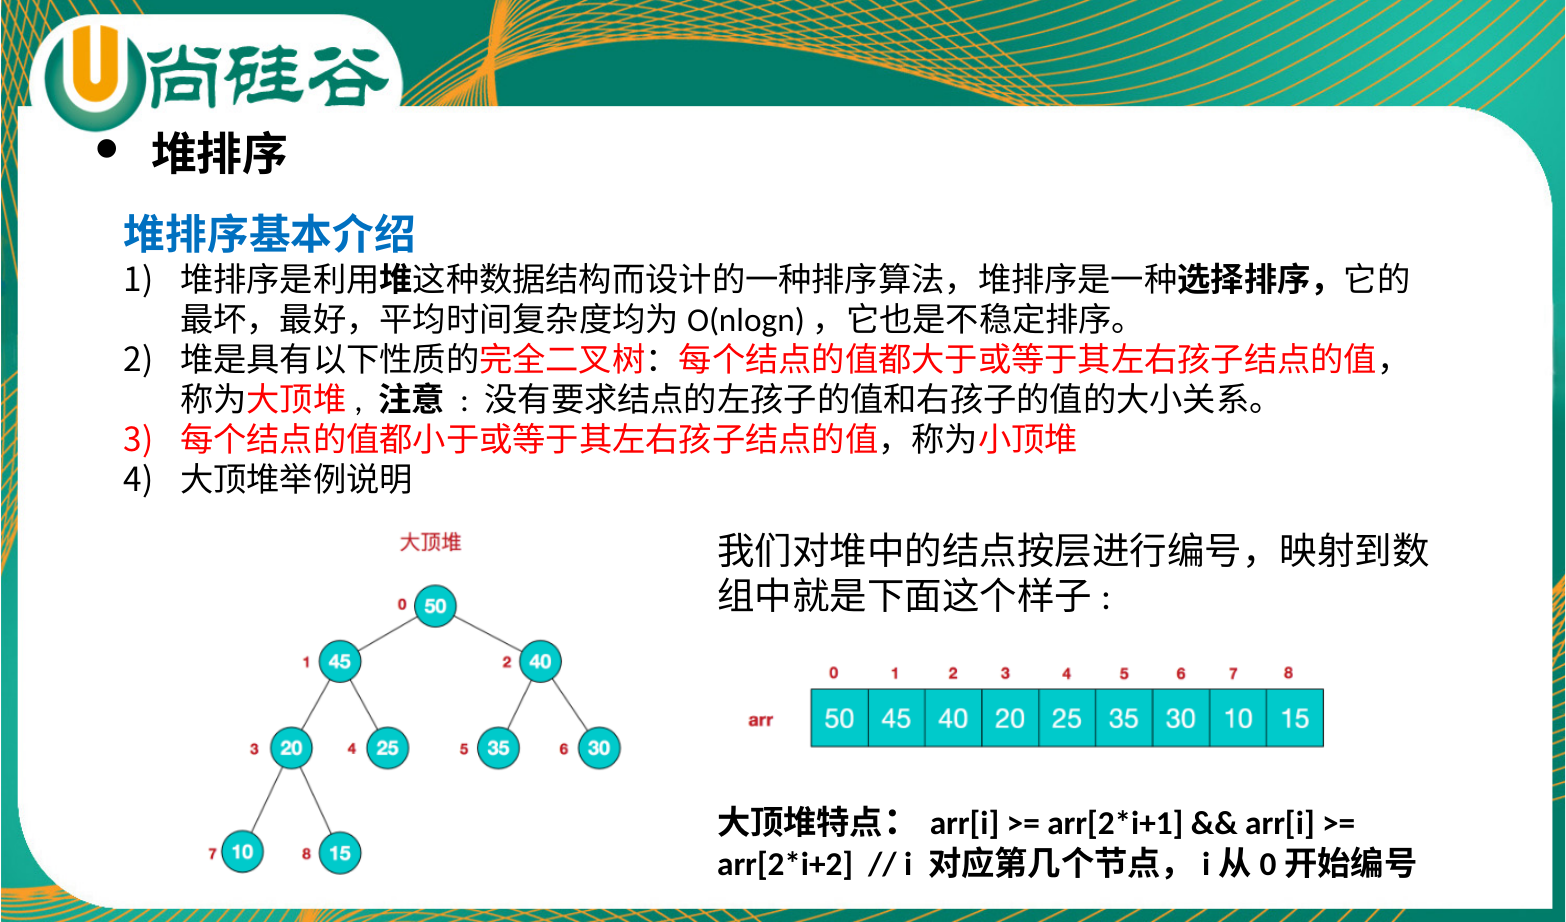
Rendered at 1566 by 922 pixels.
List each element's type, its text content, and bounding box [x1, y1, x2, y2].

text_box 堆排序 [79, 123, 1325, 188]
text_box 堆排序基本介绍 堆排序是利用堆这种数据结构而设计的一种排序算法，堆排序是一种选择排序，它的最坏，最好，平均时间复杂度均为O(nlogn)，它也是不稳定排序。 堆是具有以下性质的完全二叉树：每个结点的值都大于或等于其左右孩子结点的值，称为大顶堆, 注意 : 没有要求结点的左孩子的值和右孩子的值的大小关系。 每个结点的值都小于或等于其左右孩子结点的值，称为小顶堆 大顶堆举例说明 [109, 200, 1433, 506]
text_box 我们对堆中的结点按层进行编号，映射到数组中就是下面这个样子: 大顶堆特点：arr[i] >= arr[2*i+1] && arr[i] >= arr[2*i+2] // i 对应第几个节点，i从0开始编号 [702, 519, 1480, 890]
picture [0, 0, 1566, 922]
